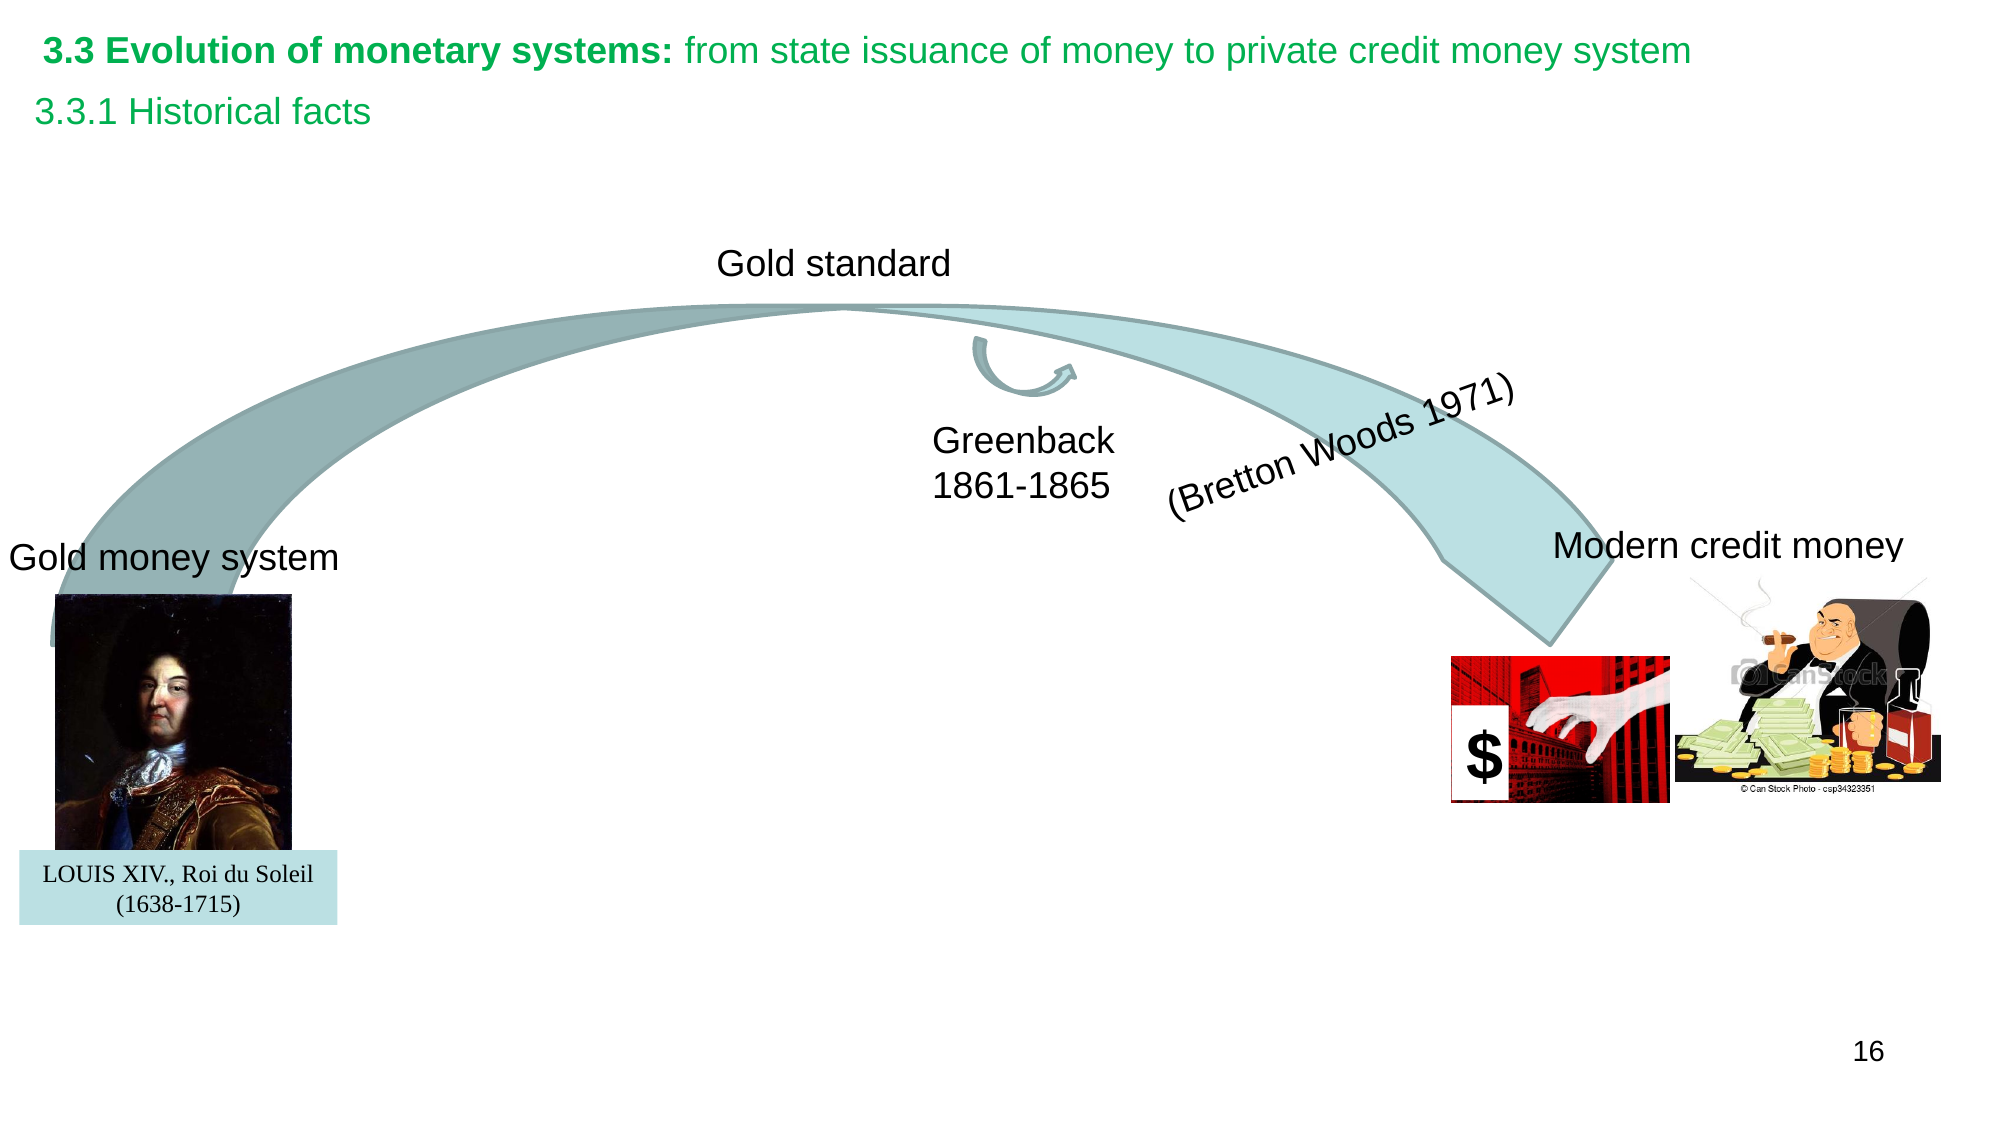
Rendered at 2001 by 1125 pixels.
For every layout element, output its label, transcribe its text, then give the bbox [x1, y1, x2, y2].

picture [1675, 562, 1941, 795]
text_box Gold standard [701, 231, 967, 292]
picture [54, 594, 292, 880]
text_box Modern credit money [1484, 513, 1972, 574]
text_box [1358, 427, 1606, 648]
text_box [972, 336, 1078, 397]
text_box 3.3.1 Historical facts [19, 79, 460, 140]
picture [1451, 656, 1670, 803]
text_box [95, 303, 1398, 525]
text_box [58, 586, 66, 593]
text_box Greenback 1861-1865 [917, 408, 1143, 514]
text_box Gold money system [0, 525, 355, 586]
text_box 3.3 Evolution of monetary systems: from state issuance of money to private credit money system [28, 19, 1708, 79]
text_box LOUIS XIV., Roi du Soleil (1638-1715) [19, 850, 338, 925]
text_box (Bretton Woods 1971) [1143, 347, 1536, 538]
text_box [228, 586, 235, 593]
slide_number 16 [1803, 1024, 1900, 1103]
